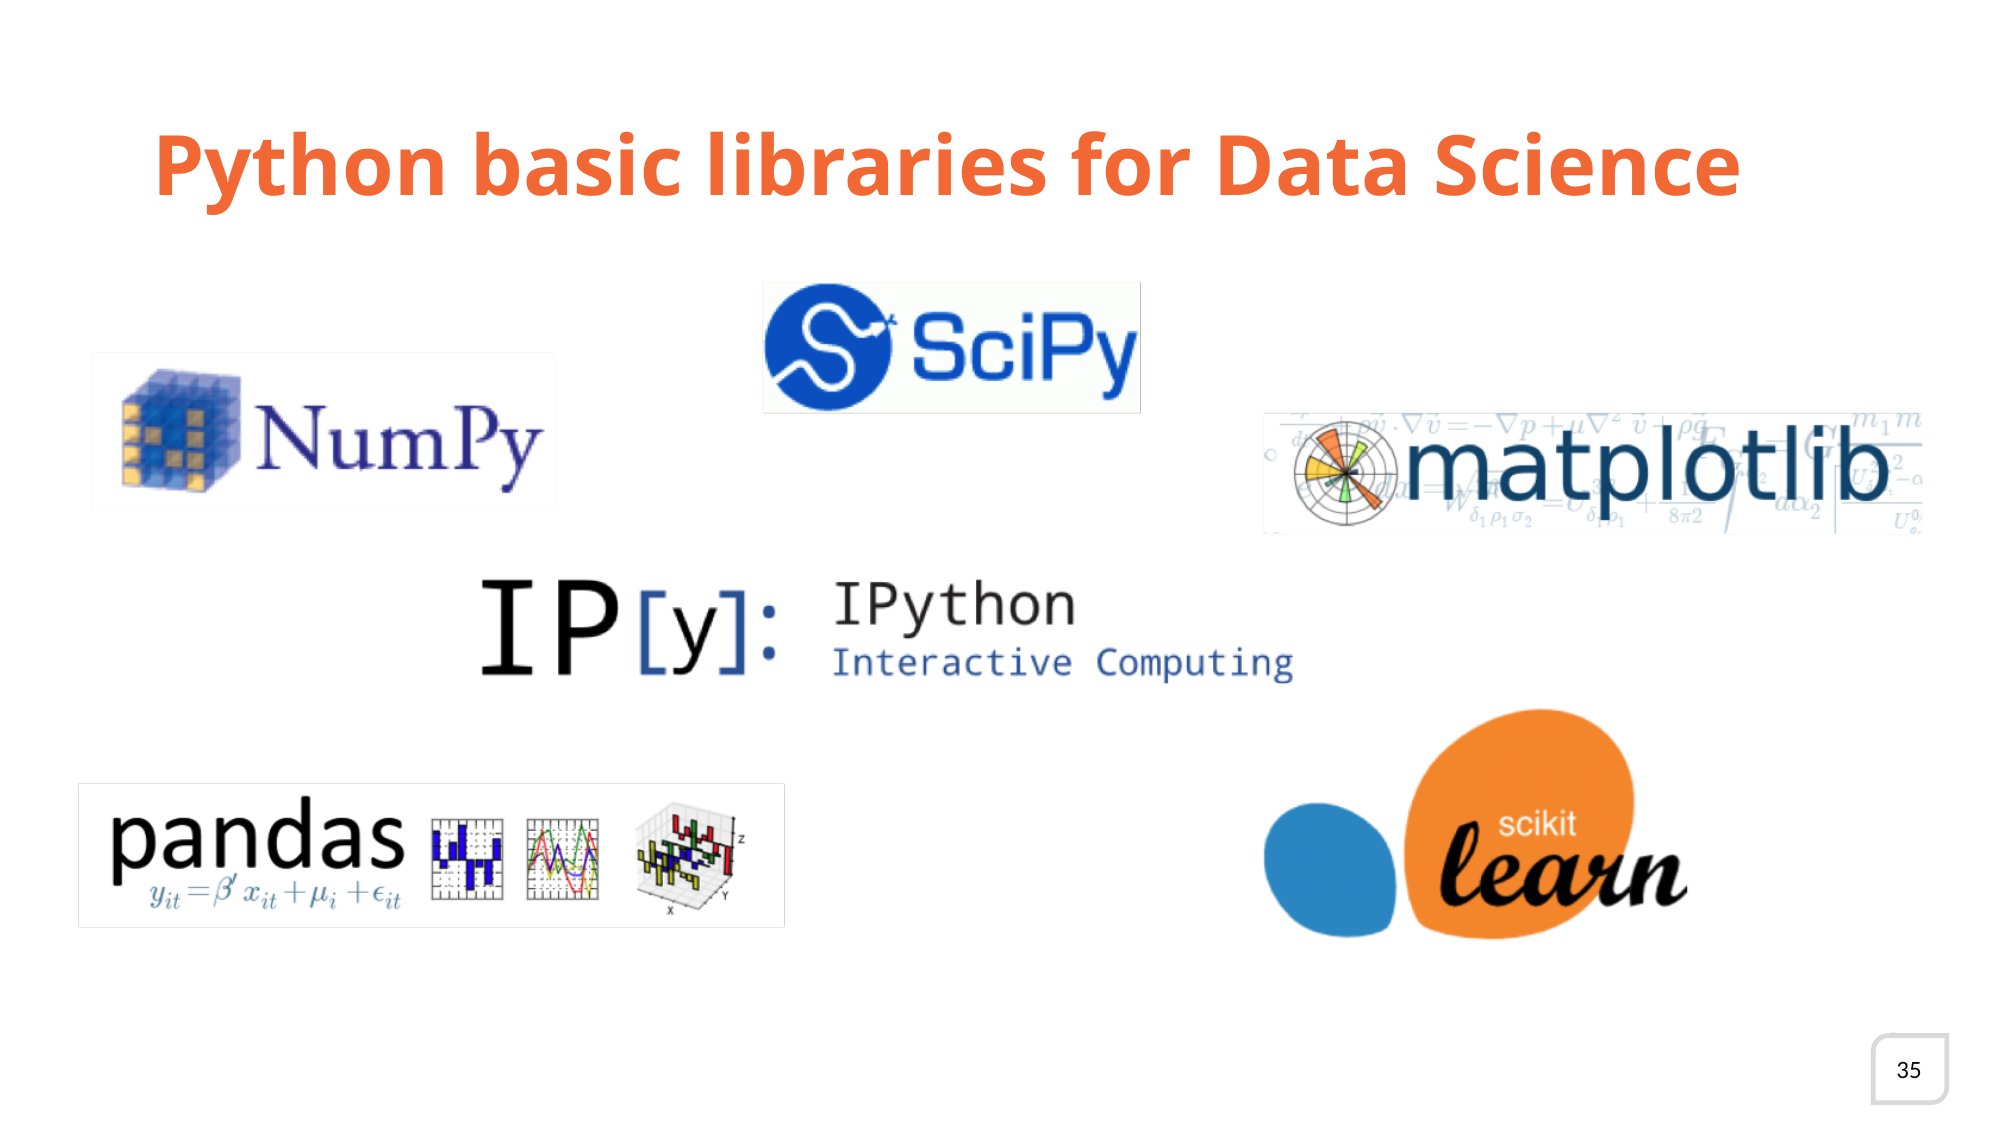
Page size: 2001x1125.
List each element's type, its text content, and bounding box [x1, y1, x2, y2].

title Python basic libraries for Data Science [137, 59, 1863, 278]
picture [77, 281, 1923, 1056]
slide_number 35 [1871, 1035, 1947, 1103]
